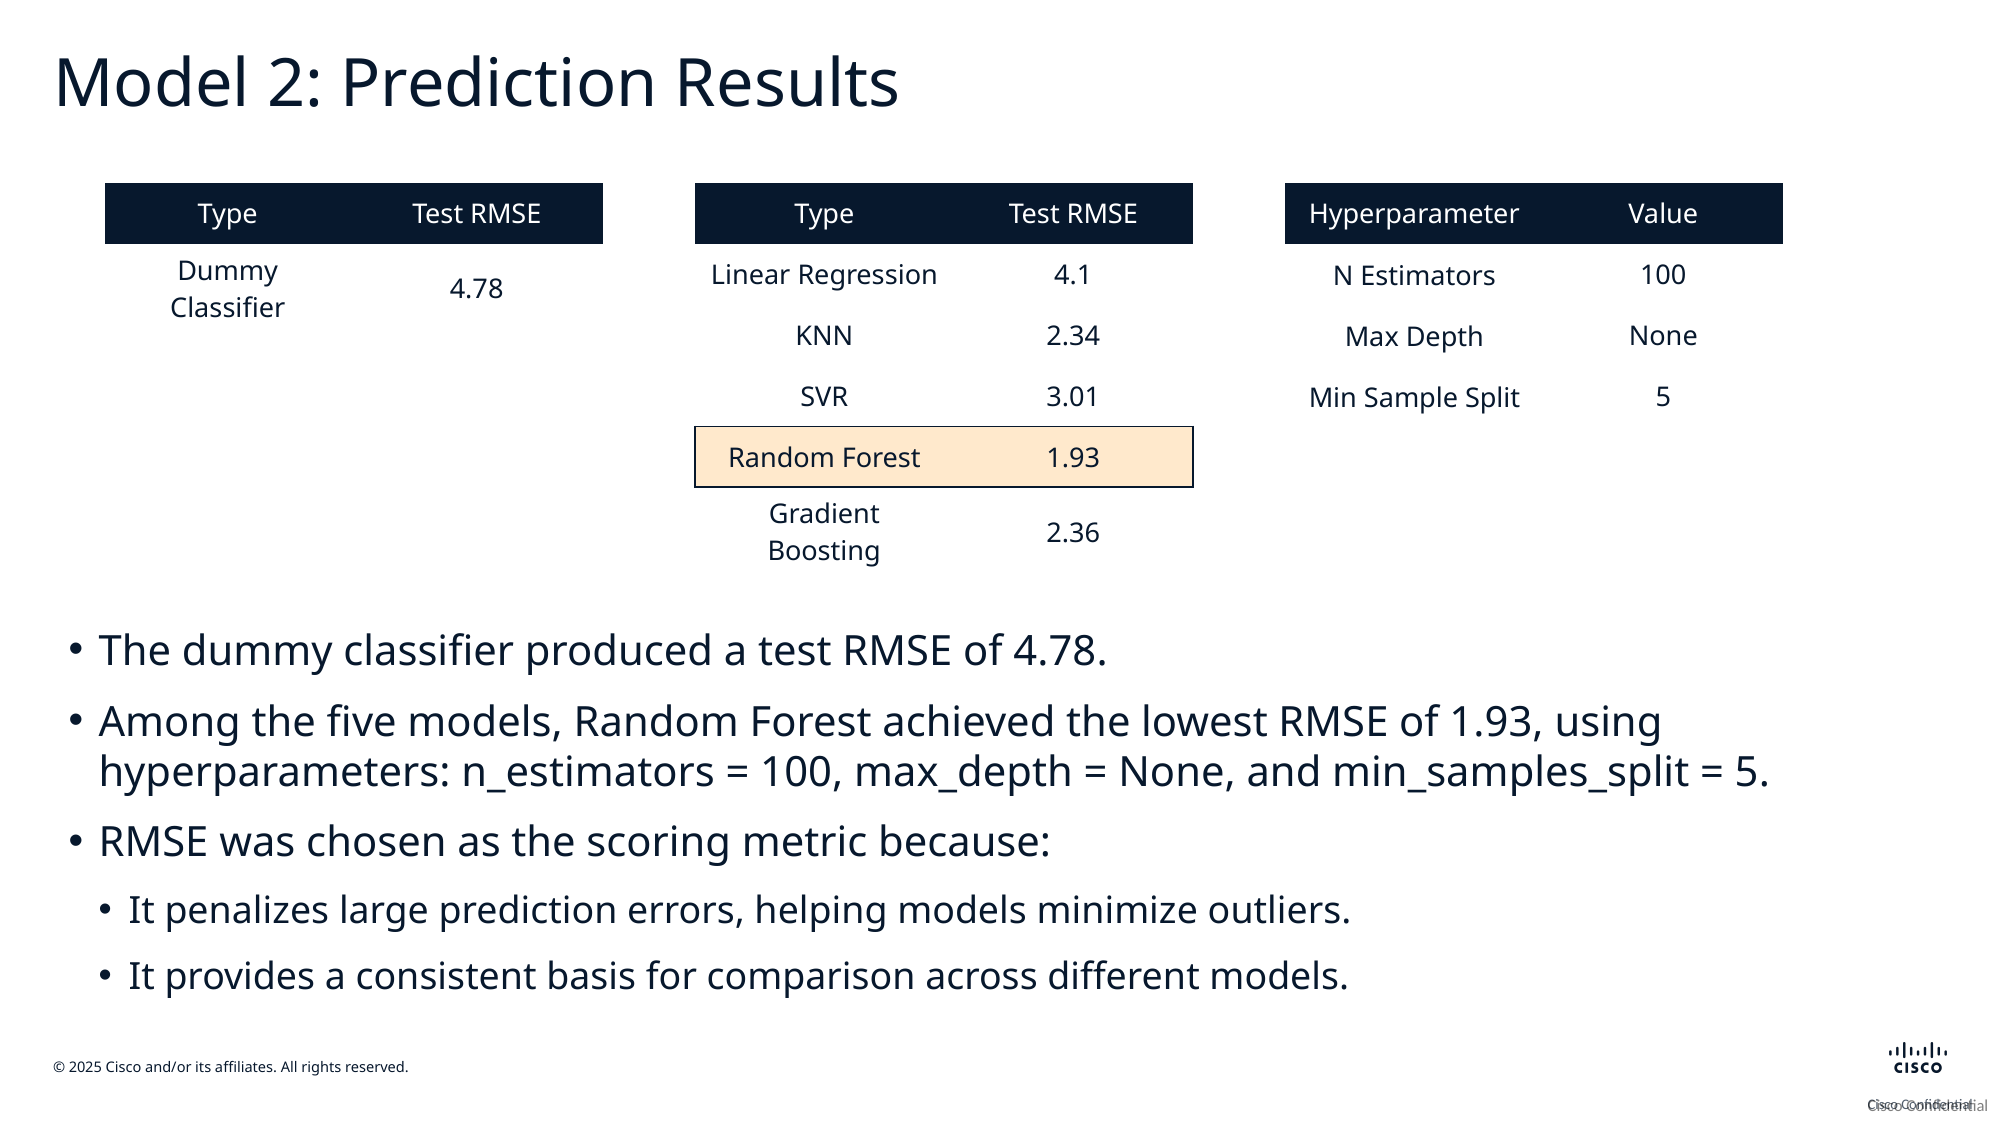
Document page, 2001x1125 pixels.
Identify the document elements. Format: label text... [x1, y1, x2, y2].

table_cell Random Forest [696, 427, 953, 486]
table_cell 1.93 [953, 427, 1192, 486]
table_cell 2.34 [953, 305, 1193, 366]
table_cell 5 [1543, 366, 1783, 427]
table_header Test RMSE [953, 183, 1193, 244]
text_box The dummy classifier produced a test RMSE of 4.78. Among the five models, Random Forest achieved the lowest RMSE of 1.93, using hyperparameters: n_estimators = 100, max_depth = None, and min_samples_split = 5. RMSE was chosen as the scoring metric because: It penalizes large prediction errors, helping models minimize outliers. It provides a consistent basis for comparison across different models. [68, 623, 1932, 880]
table_cell Linear Regression [695, 244, 953, 305]
table_cell 4.78 [350, 244, 603, 333]
table_cell Gradient Boosting [695, 488, 953, 576]
table_header Test RMSE [350, 183, 603, 244]
table_header Type [695, 183, 953, 244]
table_header Type [105, 183, 350, 244]
table_cell 3.01 [953, 366, 1193, 426]
table_header Value [1543, 183, 1783, 244]
table_cell Dummy Classifier [105, 244, 350, 333]
table_cell Max Depth [1285, 305, 1543, 366]
title Model 2: Prediction Results [53, 48, 1947, 130]
table_cell 100 [1543, 244, 1783, 305]
table_cell SVR [695, 366, 953, 426]
table_header Hyperparameter [1285, 183, 1543, 244]
picture [1889, 1042, 1947, 1073]
table_cell 4.1 [953, 244, 1193, 305]
table_cell None [1543, 305, 1783, 366]
table_cell Min Sample Split [1285, 366, 1543, 427]
table_cell N Estimators [1285, 244, 1543, 305]
table_cell 2.36 [953, 488, 1193, 576]
table_cell KNN [695, 305, 953, 366]
